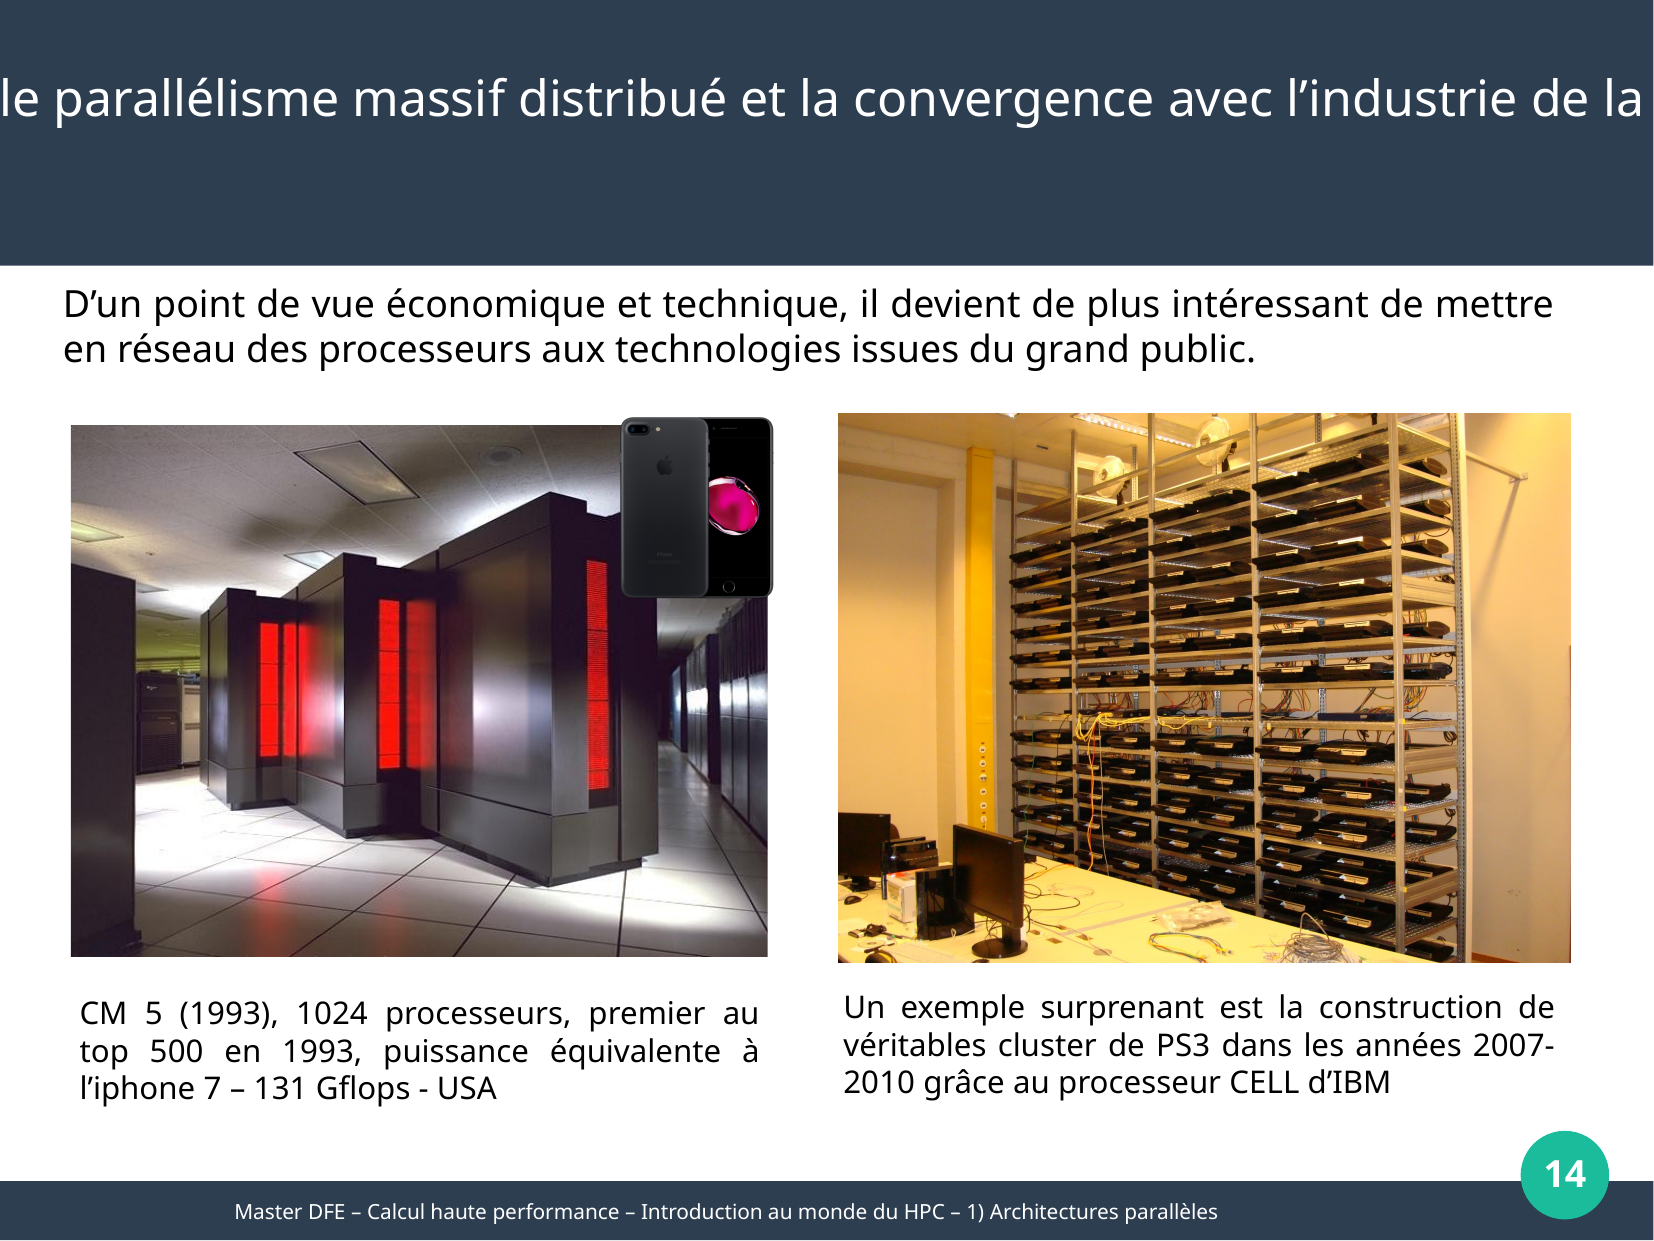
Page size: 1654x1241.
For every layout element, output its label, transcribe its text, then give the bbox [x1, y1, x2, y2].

text_box Un exemple surprenant est la construction de véritables cluster de PS3 dans les années 2007-2010 grâce au processeur CELL d’IBM [828, 980, 1571, 1108]
text_box CM 5 (1993), 1024 processeurs, premier au top 500 en 1993, puissance équivalente à l’iphone 7 – 131 Gflops - USA [64, 986, 776, 1114]
text_box 1990 -aujourd’hui : le parallélisme massif distribué et la convergence avec l’industrie de la micro-informatique [0, 58, 1654, 134]
slide_number 14 [1505, 1116, 1624, 1235]
picture [838, 413, 1571, 963]
text_box Master DFE – Calcul haute performance – Introduction au monde du HPC – 1) Architectures parallèles [219, 1191, 1234, 1232]
picture [70, 401, 803, 957]
text_box D’un point de vue économique et technique, il devient de plus intéressant de mettre en réseau des processeurs aux technologies issues du grand public. [48, 272, 1571, 378]
